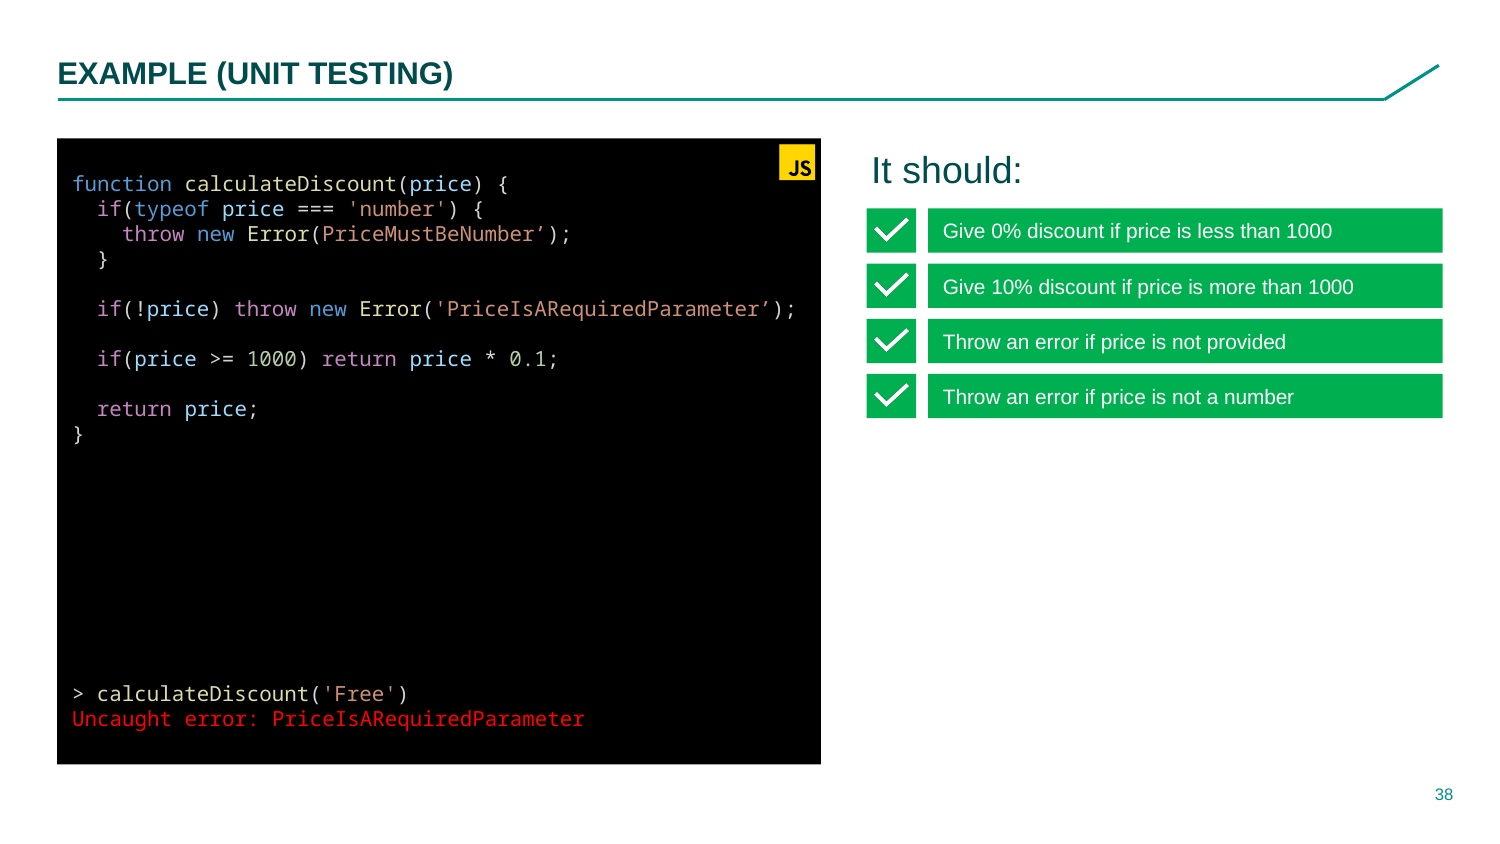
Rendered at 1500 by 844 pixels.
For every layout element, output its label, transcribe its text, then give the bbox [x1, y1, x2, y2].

picture [773, 138, 821, 186]
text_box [866, 263, 1443, 308]
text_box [866, 373, 1443, 419]
text_box function calculateDiscount(price) { if(typeof price === 'number') { throw new Error(PriceMustBeNumber’); } if(!price) throw new Error('PriceIsARequiredParameter’); if(price >= 1000) return price * 0.1; return price; } [57, 138, 821, 528]
text_box It should: [856, 138, 1317, 199]
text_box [866, 208, 1443, 253]
text_box > calculateDiscount('Free') Uncaught error: PriceIsARequiredParameter [57, 673, 821, 764]
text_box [866, 318, 1443, 364]
text_box [56, 137, 822, 765]
list Example (Unit testing) [57, 57, 1442, 93]
